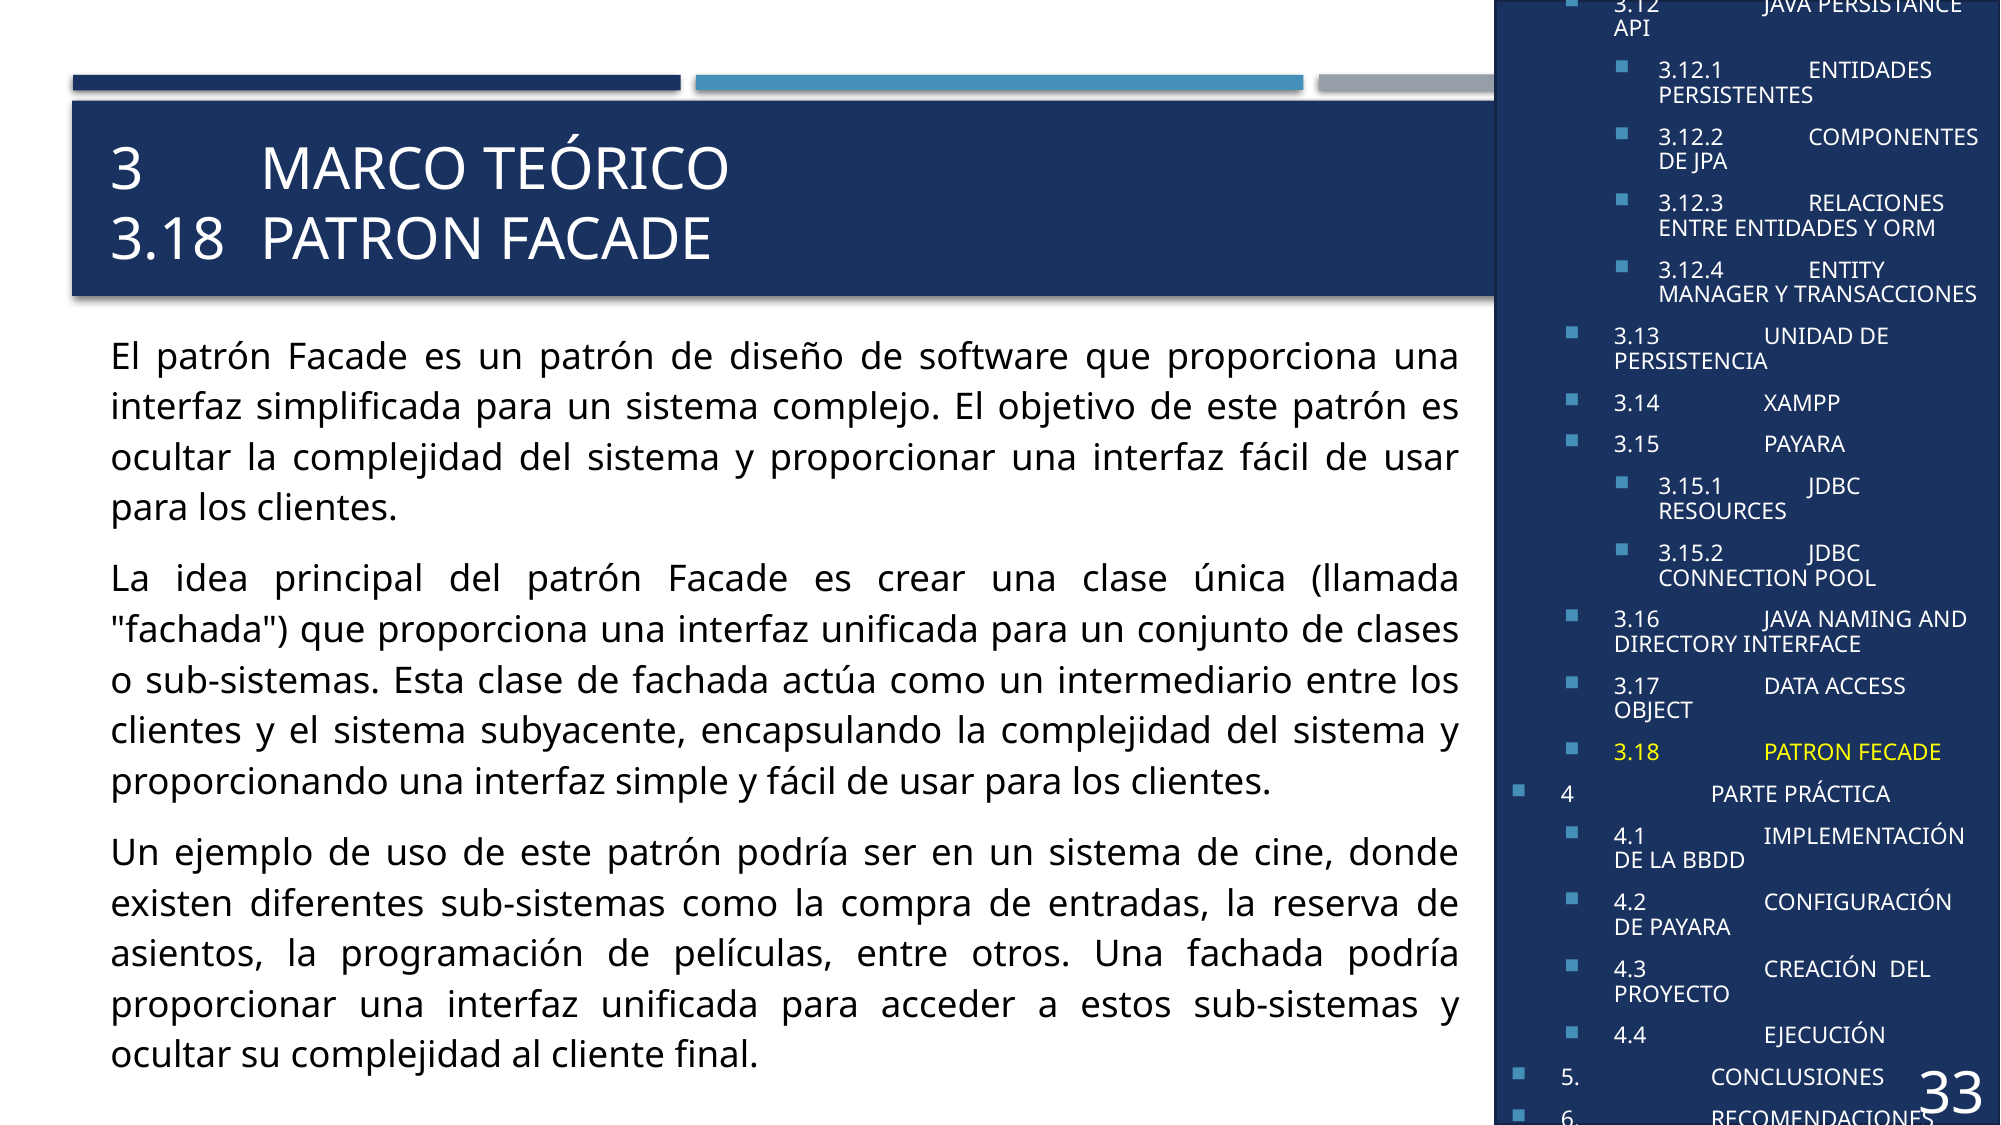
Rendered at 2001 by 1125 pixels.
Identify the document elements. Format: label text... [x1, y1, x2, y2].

slide_number 33 [1827, 1065, 2000, 1125]
title 3 MARCO TEÓRICO 3.18 PATRON FACADE [95, 112, 1494, 279]
text_box 3.12 JAVA PERSISTANCE API 3.12.1 ENTIDADES PERSISTENTES 3.12.2 COMPONENTES DE JPA 3.12.3 RELACIONES ENTRE ENTIDADES Y ORM 3.12.4 ENTITY MANAGER Y TRANSACCIONES 3.13 UNIDAD DE PERSISTENCIA 3.14 XAMPP 3.15 PAYARA 3.15.1 JDBC RESOURCES 3.15.2 JDBC CONNECTION POOL 3.16 JAVA NAMING AND DIRECTORY INTERFACE 3.17 DATA ACCESS OBJECT 3.18 PATRON FECADE 4 PARTE PRÁCTICA 4.1 IMPLEMENTACIÓN DE LA BBDD 4.2 CONFIGURACIÓN DE PAYARA 4.3 CREACIÓN DEL PROYECTO 4.4 EJECUCIÓN 5. CONCLUSIONES 6. RECOMENDACIONES [1494, 0, 2000, 1125]
list El patrón Facade es un patrón de diseño de software que proporciona una interfaz simplificada para un sistema complejo. El objetivo de este patrón es ocultar la complejidad del sistema y proporcionar una interfaz fácil de usar para los clientes. La idea principal del patrón Facade es crear una clase única (llamada "fachada") que proporciona una interfaz unificada para un conjunto de clases o sub-sistemas. Esta clase de fachada actúa como un intermediario entre los clientes y el sistema subyacente, encapsulando la complejidad del sistema y proporcionando una interfaz simple y fácil de usar para los clientes. Un ejemplo de uso de este patrón podría ser en un sistema de cine, donde existen diferentes sub-sistemas como la compra de entradas, la reserva de asientos, la programación de películas, entre otros. Una fachada podría proporcionar una interfaz unificada para acceder a estos sub-sistemas y ocultar su complejidad al cliente final. [95, 313, 1476, 1088]
